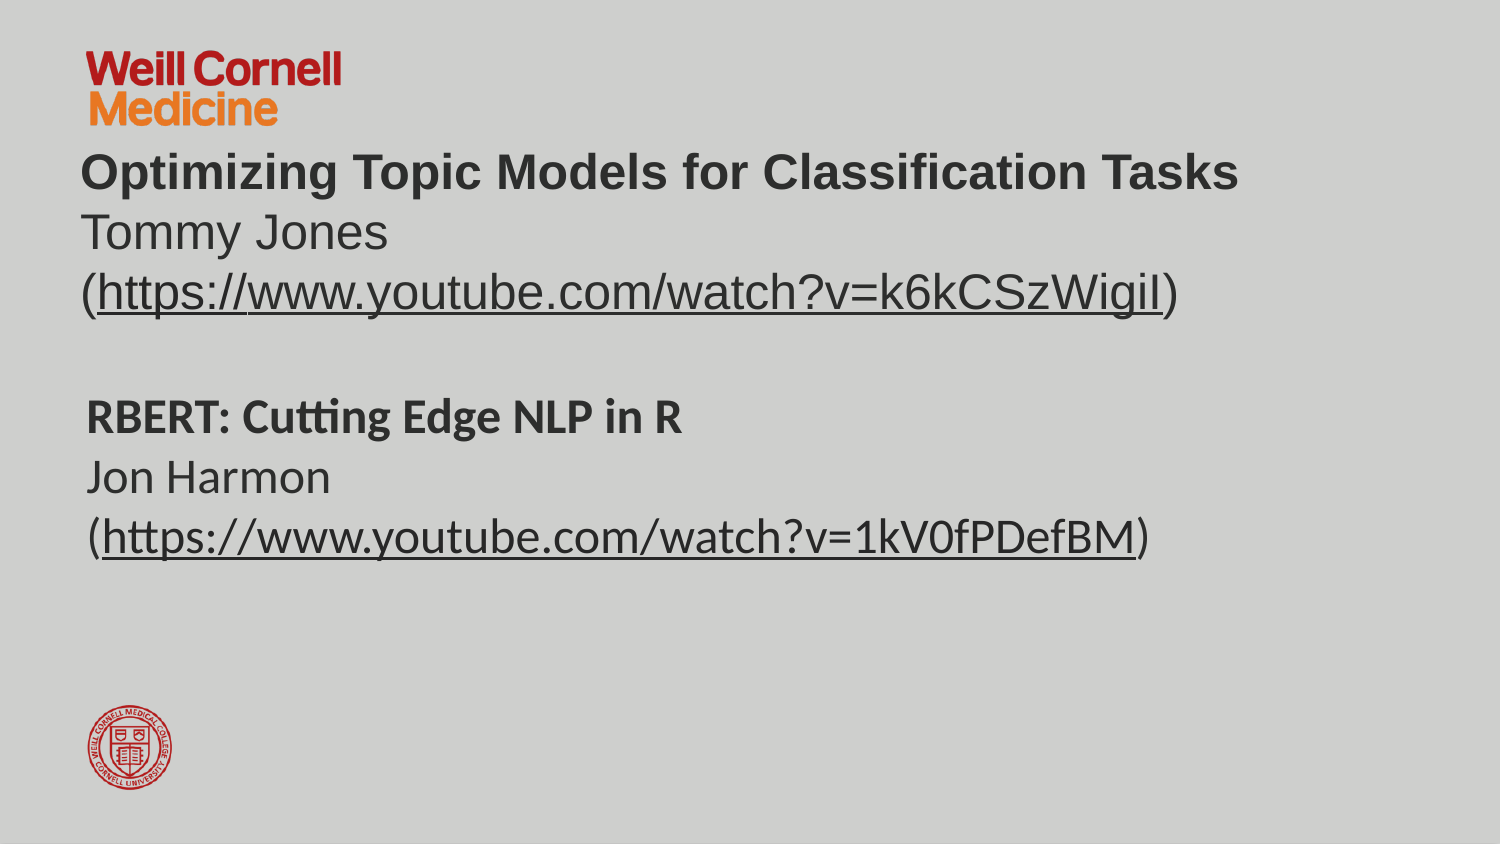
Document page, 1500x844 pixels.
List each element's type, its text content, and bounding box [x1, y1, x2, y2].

picture [52, 17, 374, 159]
picture [86, 658, 183, 796]
text_box RBERT: Cutting Edge NLP in R Jon Harmon (https://www.youtube.com/watch?v=1kV0fPDefBM) [71, 375, 1250, 571]
subtitle Optimizing Topic Models for Classification Tasks Tommy Jones (https://www.youtube.com/watch?v=k6kCSzWigiI) [80, 139, 1450, 248]
